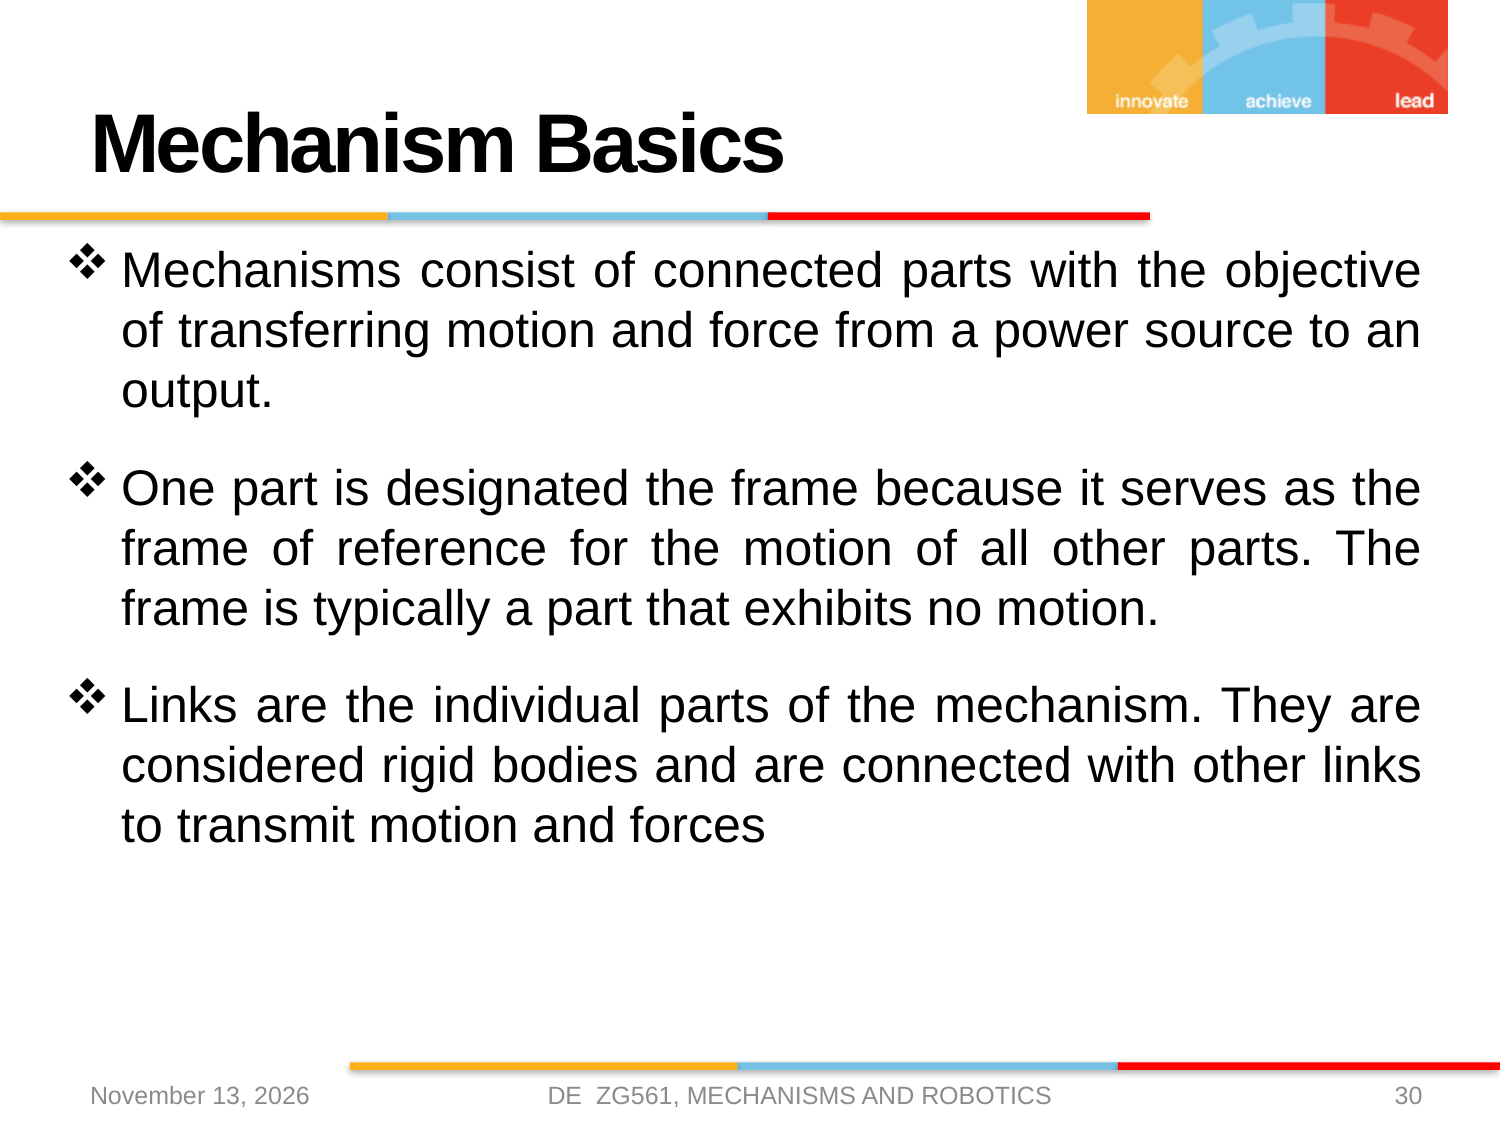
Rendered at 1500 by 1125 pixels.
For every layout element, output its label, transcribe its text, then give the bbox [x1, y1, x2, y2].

footer DE ZG561, MECHANISMS AND ROBOTICS [512, 1065, 1088, 1125]
picture [1087, 0, 1448, 114]
list Mechanisms consist of connected parts with the objective of transferring motion and force from a power source to an output. One part is designated the frame because it serves as the frame of reference for the motion of all other parts. The frame is typically a part that exhibits no motion. Links are the individual parts of the mechanism. They are considered rigid bodies and are connected with other links to transmit motion and forces [50, 230, 1438, 925]
title Mechanism Basics [75, 45, 1425, 230]
slide_number 30 [1088, 1065, 1438, 1125]
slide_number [75, 1065, 425, 1125]
